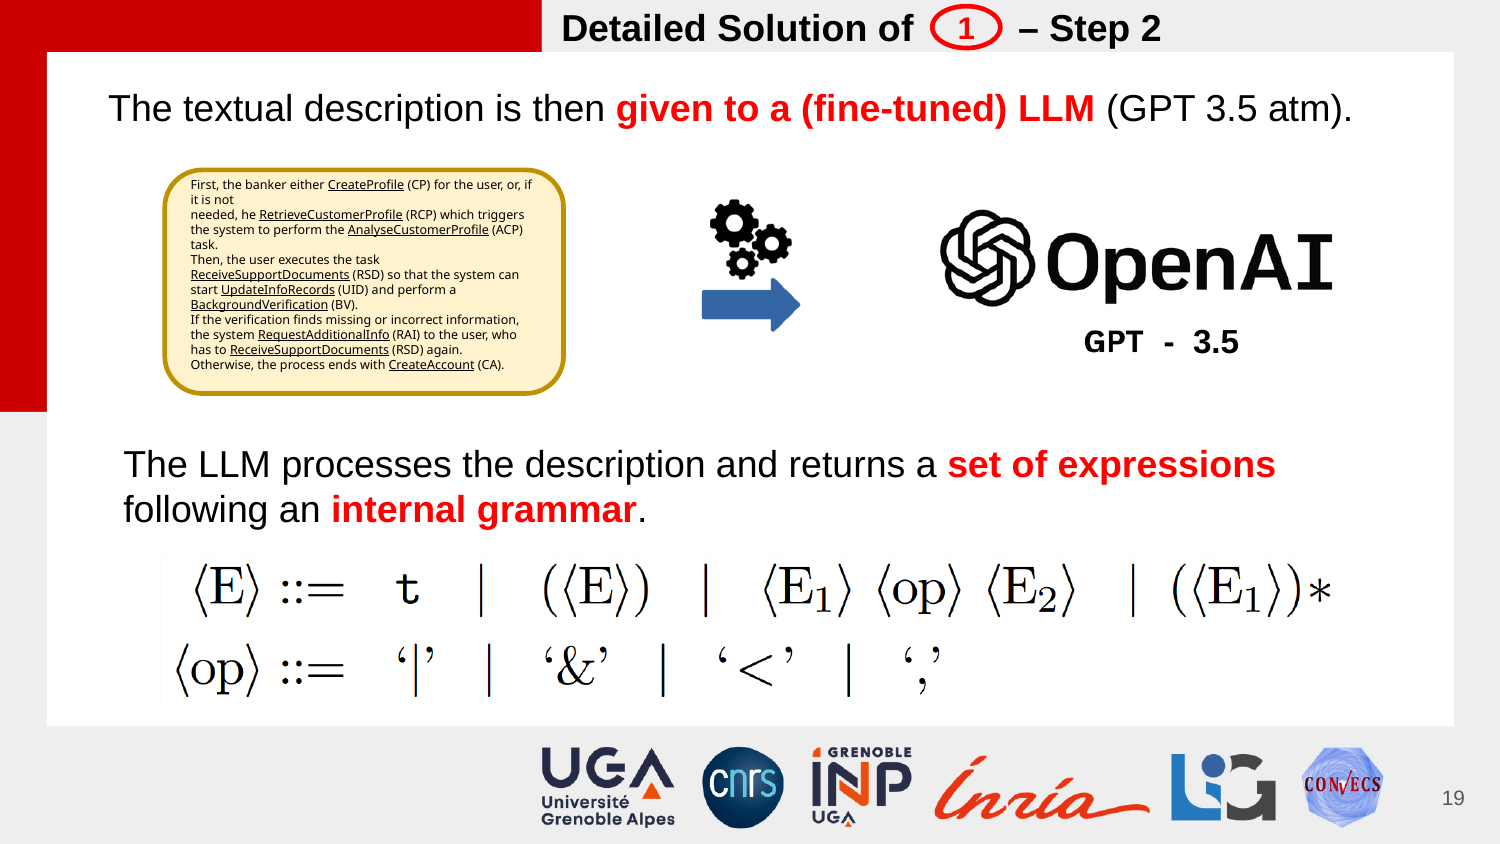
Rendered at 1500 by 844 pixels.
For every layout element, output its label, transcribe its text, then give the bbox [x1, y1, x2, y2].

text_box First, the banker either CreateProfile (CP) for the user, or, if it is not needed, he RetrieveCustomerProfile (RCP) which triggers the system to perform the AnalyseCustomerProfile (ACP) task. Then, the user executes the task ReceiveSupportDocuments (RSD) so that the system can start UpdateInfoRecords (UID) and perform a BackgroundVerification (BV). If the verification finds missing or incorrect information, the system RequestAdditionalInfo (RAI) to the user, who has to ReceiveSupportDocuments (RSD) again. Otherwise, the process ends with CreateAccount (CA). [164, 169, 564, 394]
text_box Detailed Solution of – Step 2 [546, 0, 1441, 55]
picture [0, 0, 1500, 844]
slide_number ‹#› [1389, 764, 1480, 830]
text_box 1 [932, 6, 1001, 49]
text_box The LLM processes the description and returns a set of expressions following an internal grammar. [108, 436, 1392, 546]
text_box The textual description is then given to a (fine-tuned) LLM (GPT 3.5 atm). [93, 80, 1377, 136]
text_box - 3.5 [1148, 304, 1362, 370]
